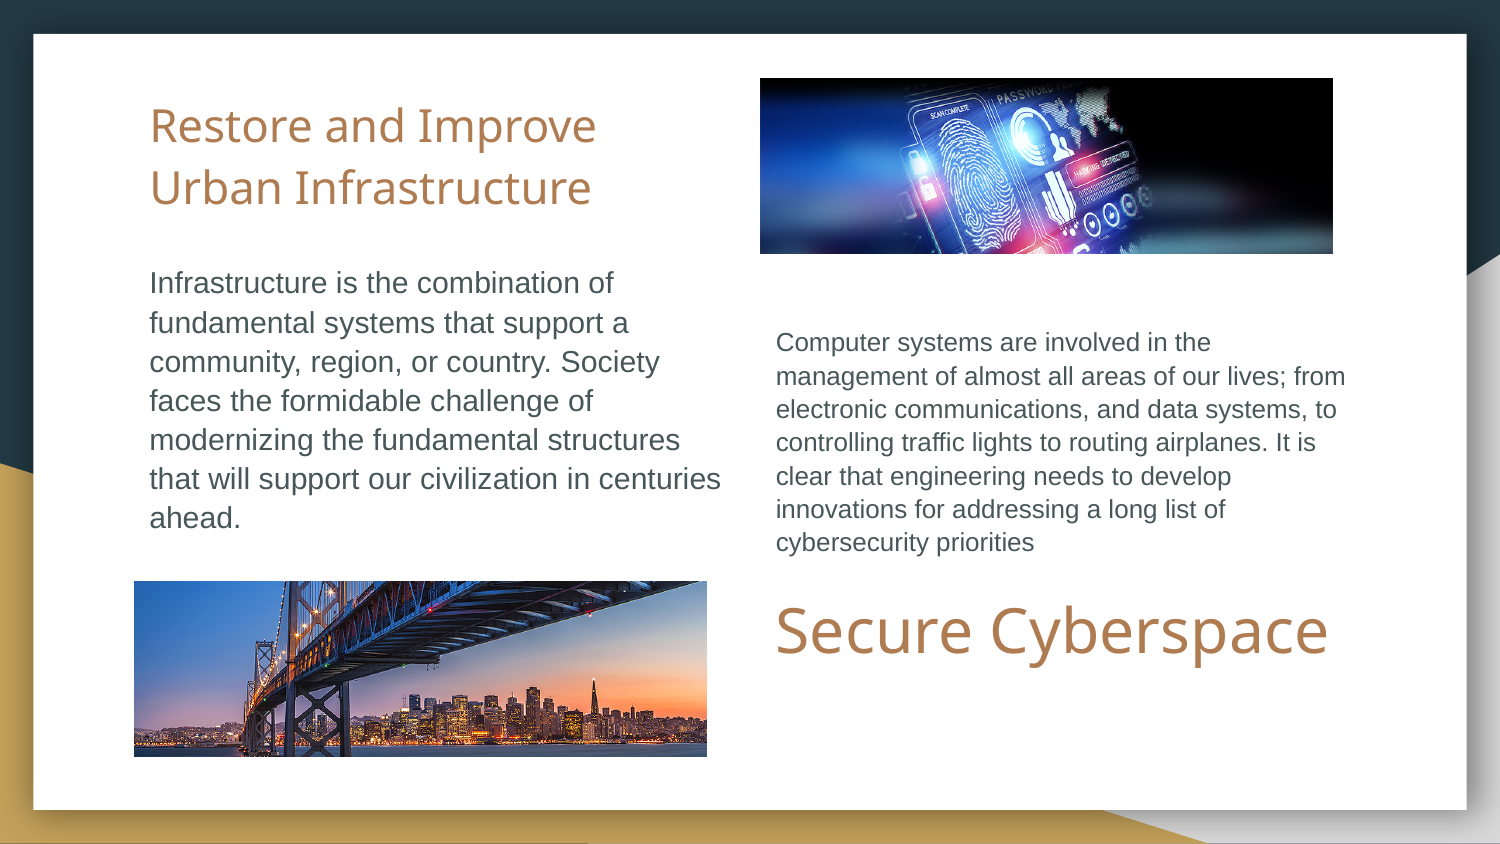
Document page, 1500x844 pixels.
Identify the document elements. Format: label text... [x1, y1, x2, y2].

list Infrastructure is the combination of fundamental systems that support a community, region, or country. Society faces the formidable challenge of modernizing the fundamental structures that will support our civilization in centuries ahead. [134, 246, 739, 648]
list Computer systems are involved in the management of almost all areas of our lives; from electronic communications, and data systems, to controlling traffic lights to routing airplanes. It is clear that engineering needs to develop innovations for addressing a long list of cybersecurity priorities [760, 309, 1366, 571]
title Secure Cyberspace [760, 571, 1366, 729]
picture [760, 78, 1334, 254]
title Restore and Improve Urban Infrastructure [134, 78, 739, 236]
picture [134, 581, 707, 757]
